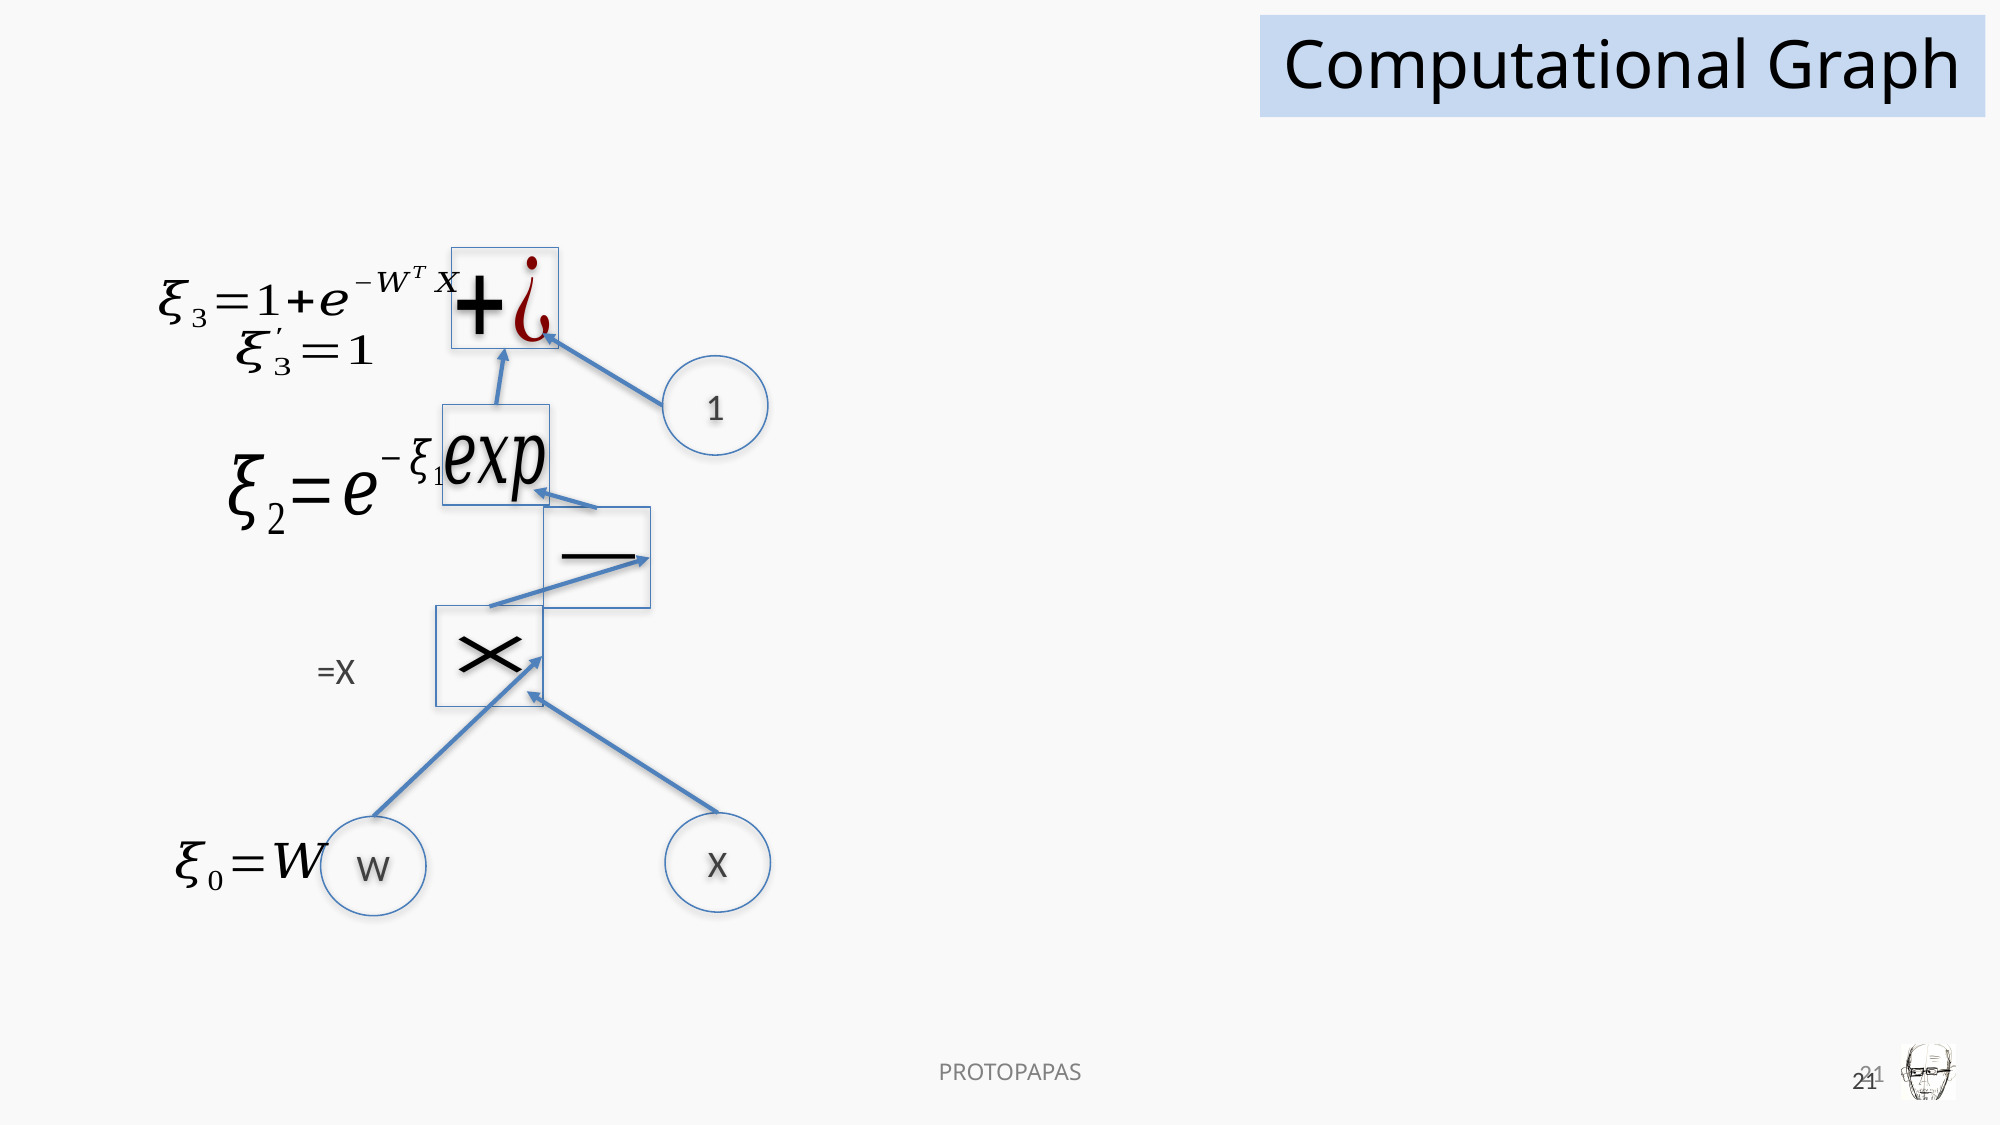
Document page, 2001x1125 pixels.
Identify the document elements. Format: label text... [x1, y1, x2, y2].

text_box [489, 592, 560, 607]
slide_number 21 [1425, 1050, 1893, 1110]
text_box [373, 691, 453, 817]
text_box X [664, 812, 772, 913]
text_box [170, 816, 427, 916]
text_box Computational Graph [1260, 14, 1986, 118]
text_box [533, 489, 598, 509]
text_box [541, 332, 663, 406]
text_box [226, 594, 543, 706]
picture [1901, 1044, 1956, 1100]
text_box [495, 347, 506, 406]
text_box 1 [662, 354, 769, 456]
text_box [526, 690, 718, 813]
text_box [223, 404, 549, 543]
